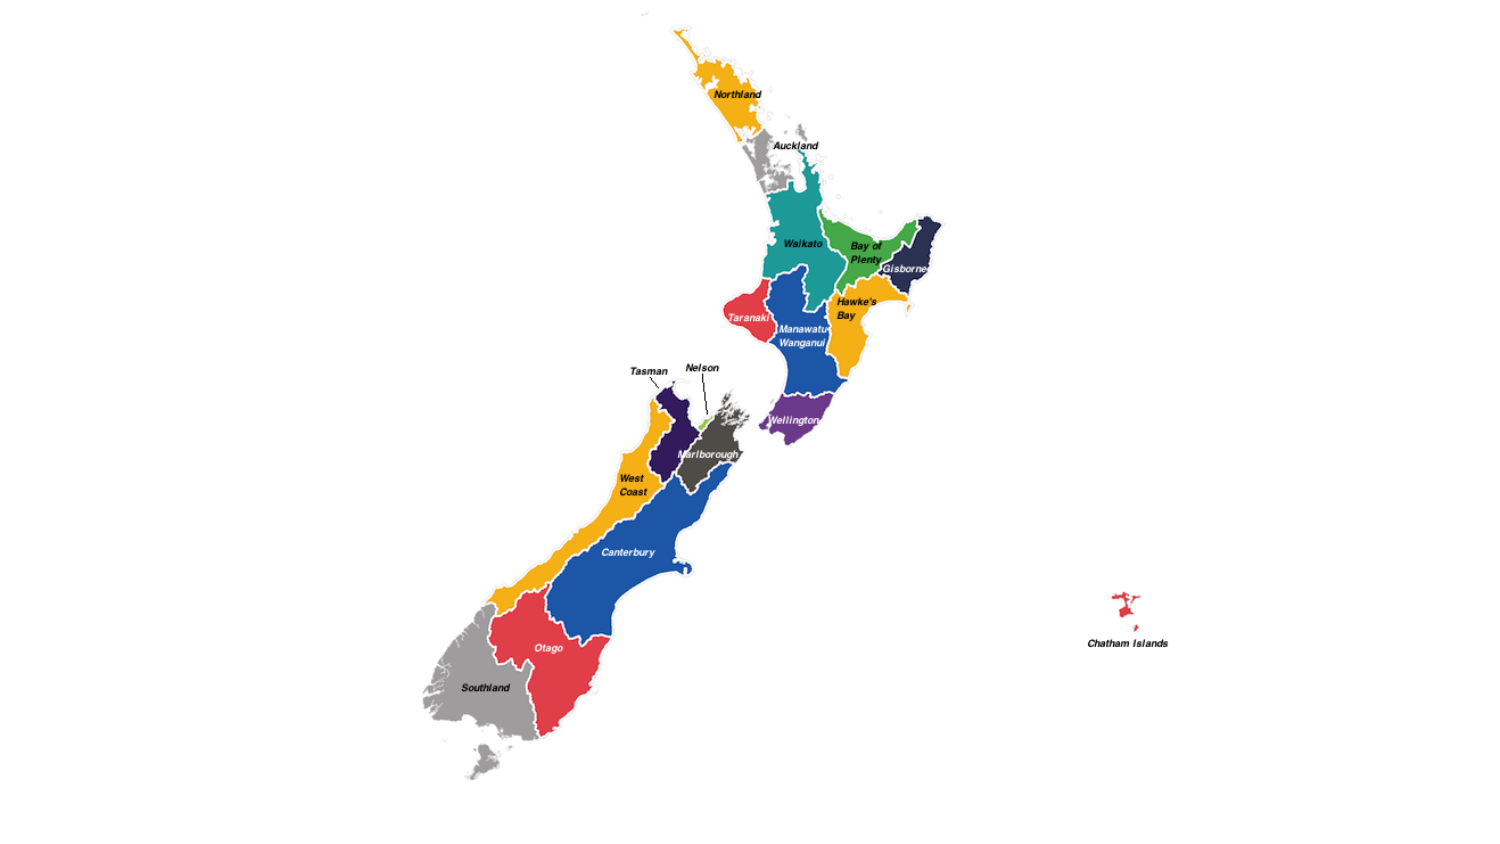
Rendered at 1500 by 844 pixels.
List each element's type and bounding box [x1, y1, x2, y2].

picture [289, 0, 1211, 787]
